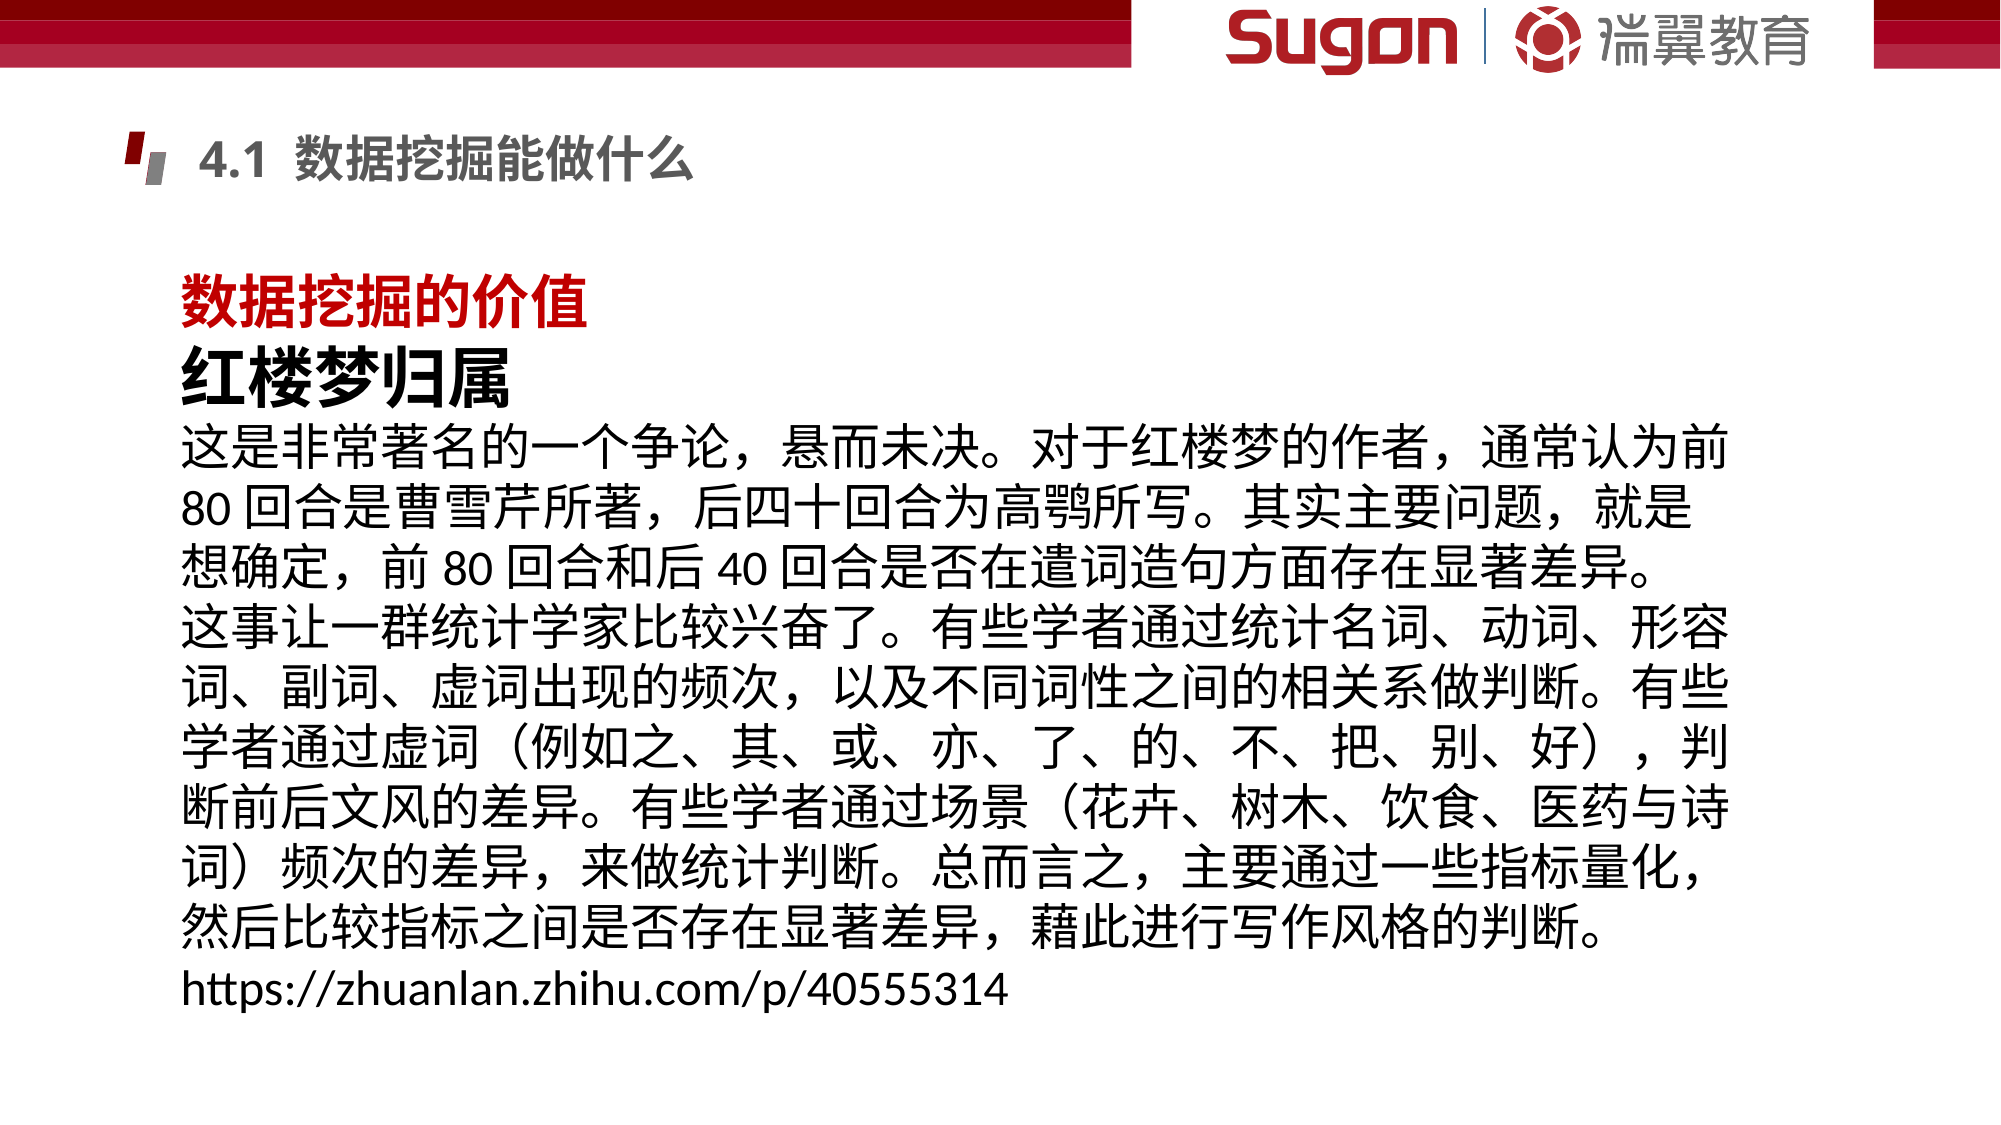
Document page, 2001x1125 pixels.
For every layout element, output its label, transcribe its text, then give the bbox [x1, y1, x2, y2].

text_box [144, 151, 168, 186]
text_box [123, 130, 147, 166]
text_box 数据挖掘的价值 红楼梦归属 这是非常著名的一个争论，悬而未决。对于红楼梦的作者，通常认为前80回合是曹雪芹所著，后四十回合为高鹗所写。其实主要问题，就是想确定，前80回合和后40回合是否在遣词造句方面存在显著差异。 这事让一群统计学家比较兴奋了。有些学者通过统计名词、动词、形容词、副词、虚词出现的频次，以及不同词性之间的相关系做判断。有些学者通过虚词（例如之、其、或、亦、了、的、不、把、别、好），判断前后文风的差异。有些学者通过场景（花卉、树木、饮食、医药与诗词）频次的差异，来做统计判断。总而言之，主要通过一些指标量化，然后比较指标之间是否存在显著差异，藉此进行写作风格的判断。 https://zhuanlan.zhihu.com/p/40555314 [165, 223, 1750, 1023]
picture [1194, 0, 1484, 102]
text_box 4.1 数据挖掘能做什么 [183, 120, 865, 195]
picture [1515, 6, 1809, 73]
